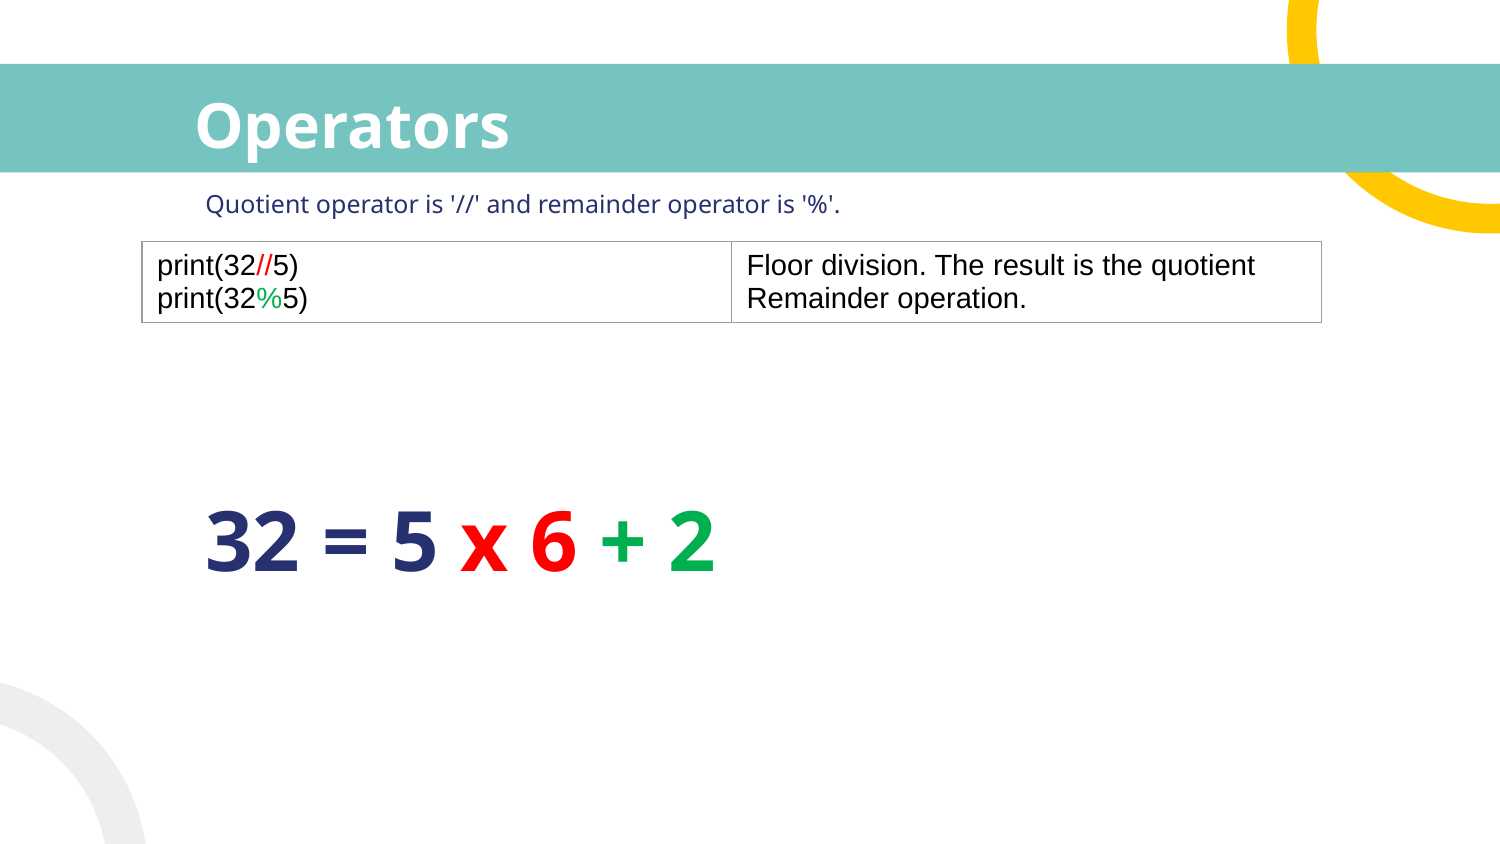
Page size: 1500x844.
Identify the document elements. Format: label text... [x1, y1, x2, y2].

title Operators [179, 71, 1449, 166]
table_header print(32//5) print(32%5) [143, 242, 731, 322]
table_header Floor division. The result is the quotient Remainder operation. [732, 242, 1321, 322]
subtitle Quotient operator is '//' and remainder operator is '%'. 32 = 5 x 6 + 2 [115, 173, 1385, 422]
